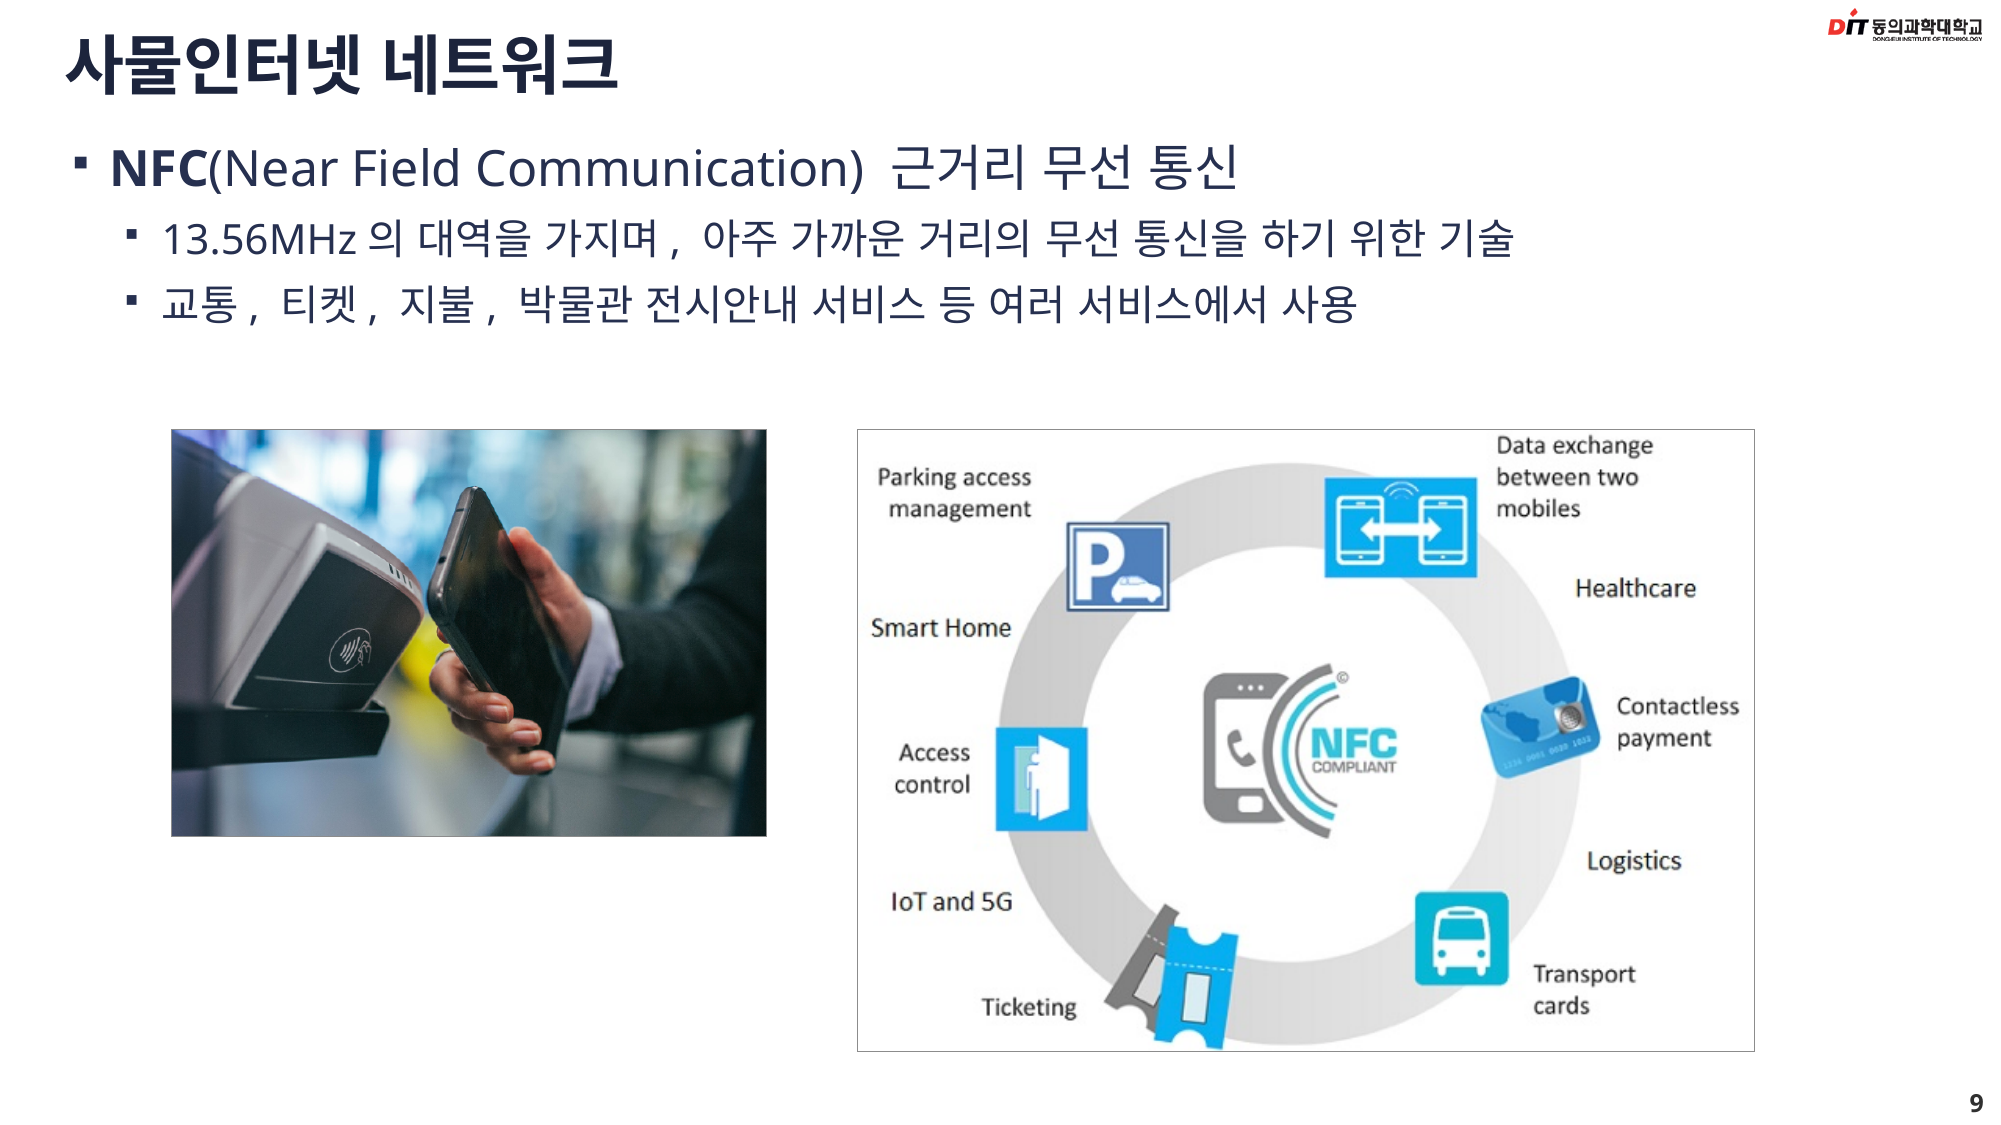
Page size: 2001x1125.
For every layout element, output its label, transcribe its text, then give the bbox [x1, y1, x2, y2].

title 사물인터넷 네트워크 [49, 24, 1951, 111]
picture [857, 429, 1755, 1052]
picture [1828, 8, 1982, 41]
picture [171, 429, 767, 838]
list NFC(Near Field Communication) 근거리 무선 통신 13.56MHz의 대역을 가지며, 아주 가까운 거리의 무선 통신을 하기 위한 기술 교통, 티켓, 지불, 박물관 전시안내 서비스 등 여러 서비스에서 사용 [49, 136, 1951, 1062]
slide_number 9 [1893, 1085, 1999, 1124]
